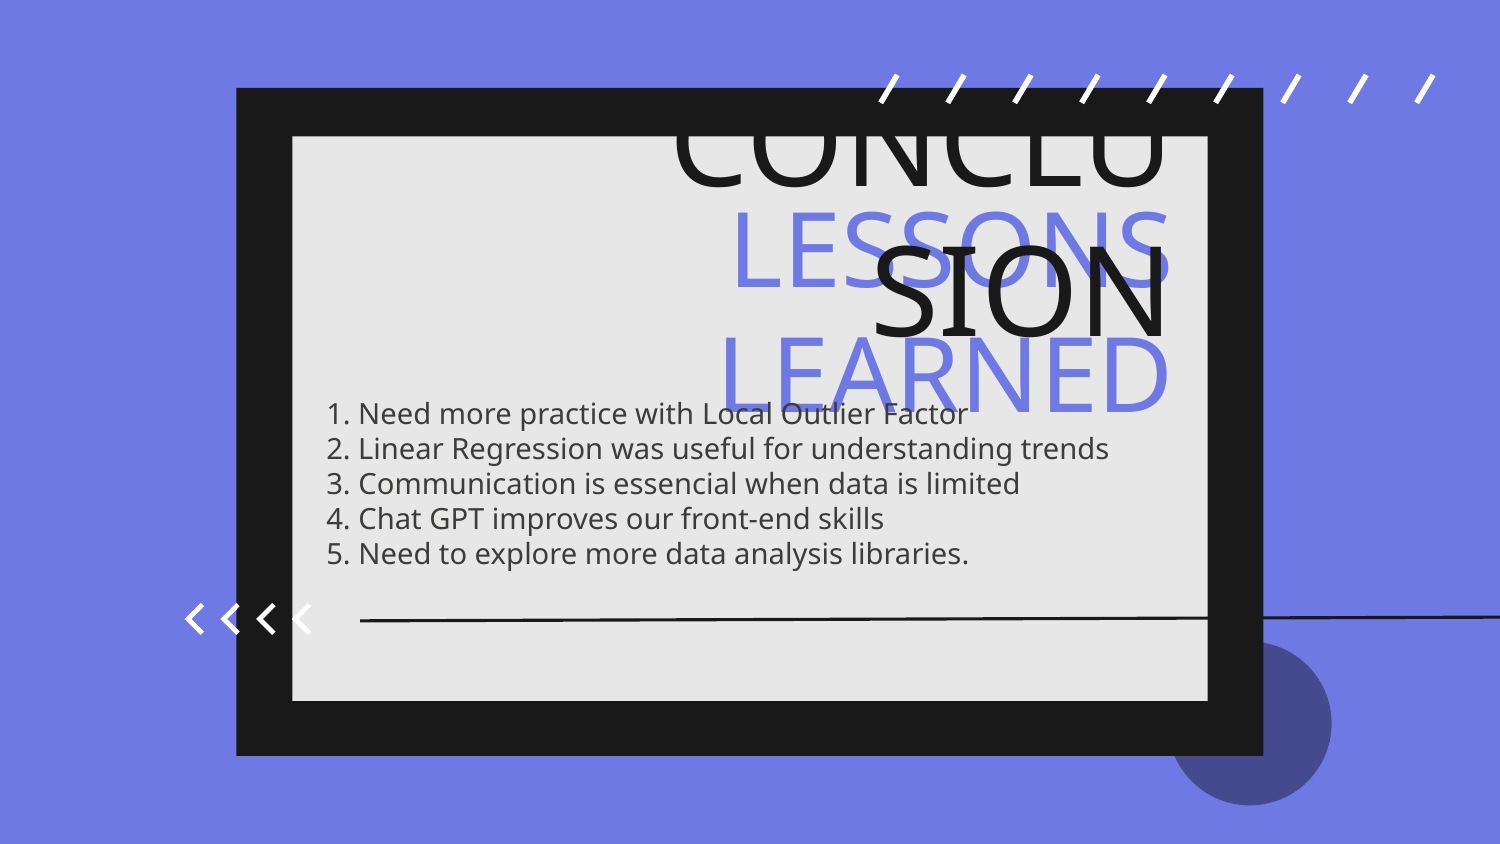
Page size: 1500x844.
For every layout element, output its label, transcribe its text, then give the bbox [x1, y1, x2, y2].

subtitle 1. Need more practice with Local Outlier Factor 2. Linear Regression was useful for understanding trends 3. Communication is essencial when data is limited 4. Chat GPT improves our front-end skills 5. Need to explore more data analysis libraries. [311, 347, 1208, 619]
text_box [878, 73, 1436, 105]
text_box [236, 630, 1264, 756]
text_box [184, 602, 312, 636]
text_box [1174, 642, 1332, 806]
text_box [236, 87, 1264, 615]
text_box [292, 136, 1208, 602]
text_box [359, 616, 1500, 622]
title LESSONS LEARNED [377, 239, 1190, 347]
title CONCLUSION [615, 142, 1190, 281]
text_box [292, 619, 1208, 701]
